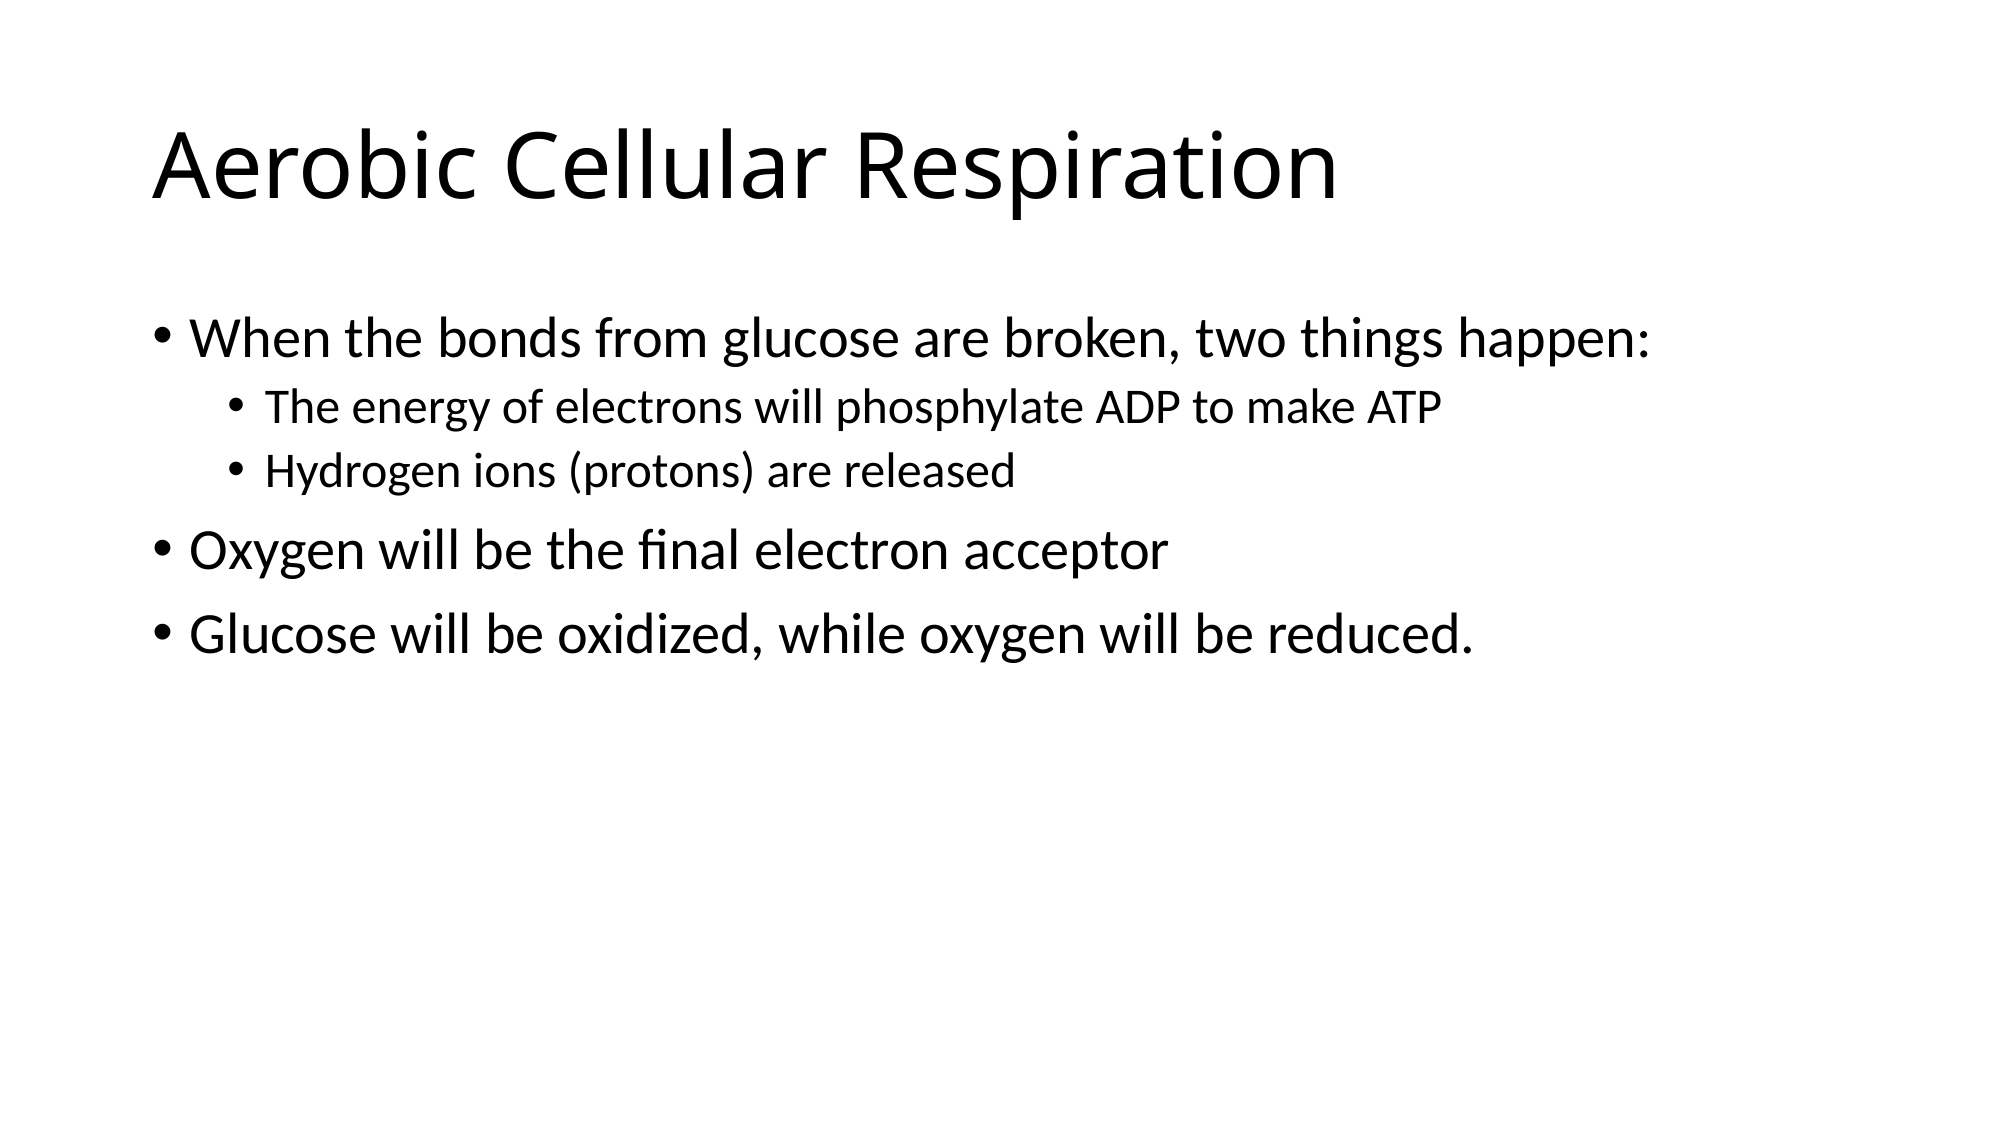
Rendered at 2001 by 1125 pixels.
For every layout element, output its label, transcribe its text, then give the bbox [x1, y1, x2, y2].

list When the bonds from glucose are broken, two things happen: The energy of electrons will phosphylate ADP to make ATP Hydrogen ions (protons) are released Oxygen will be the final electron acceptor Glucose will be oxidized, while oxygen will be reduced. [137, 299, 1863, 1014]
title Aerobic Cellular Respiration [137, 59, 1863, 278]
